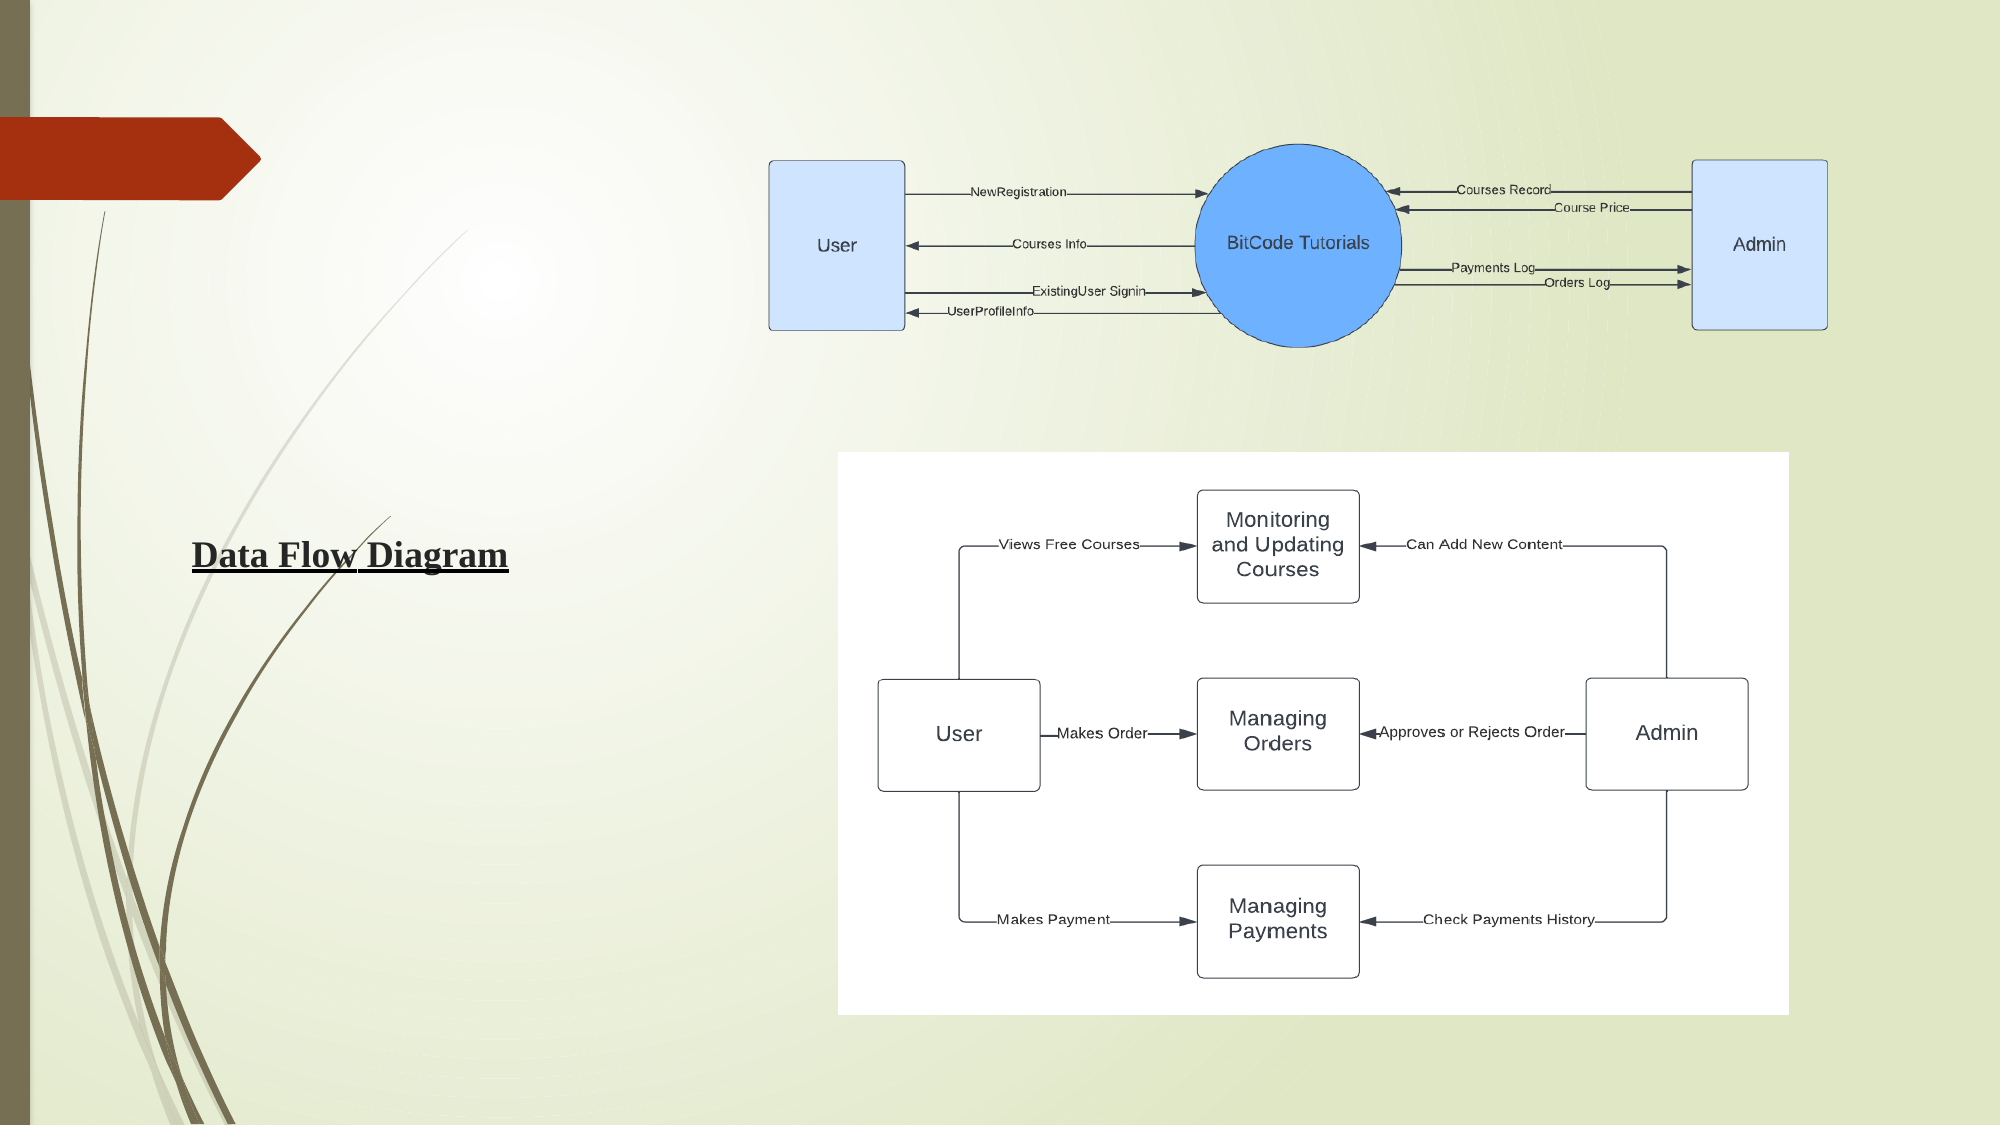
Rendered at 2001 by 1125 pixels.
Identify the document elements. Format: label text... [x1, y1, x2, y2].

picture [735, 109, 1861, 381]
title Data Flow Diagram [176, 521, 833, 733]
picture [838, 451, 1789, 1015]
